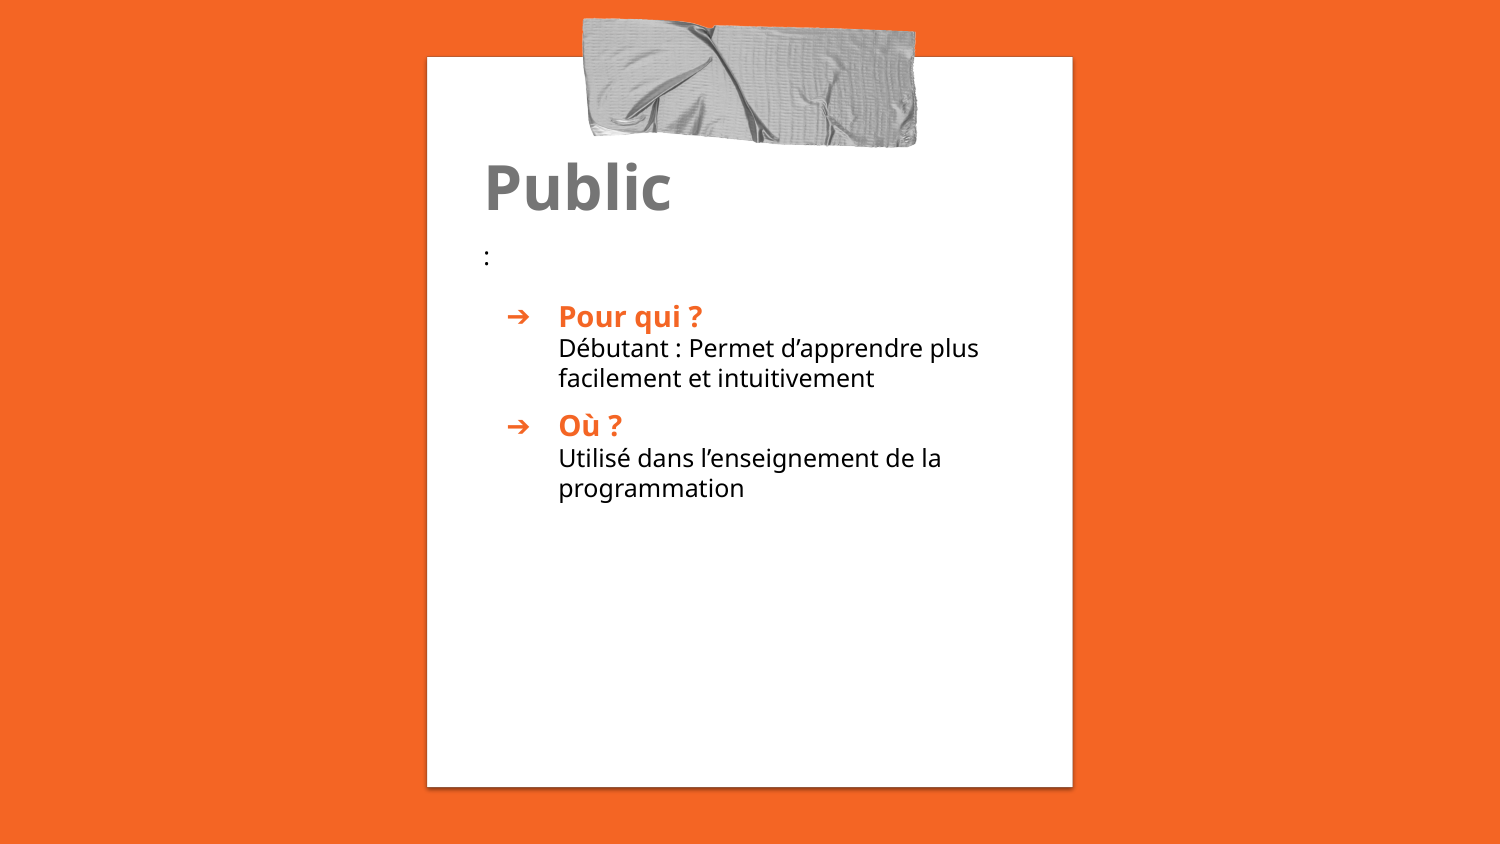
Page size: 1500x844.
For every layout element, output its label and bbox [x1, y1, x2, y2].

picture [400, 16, 1100, 818]
